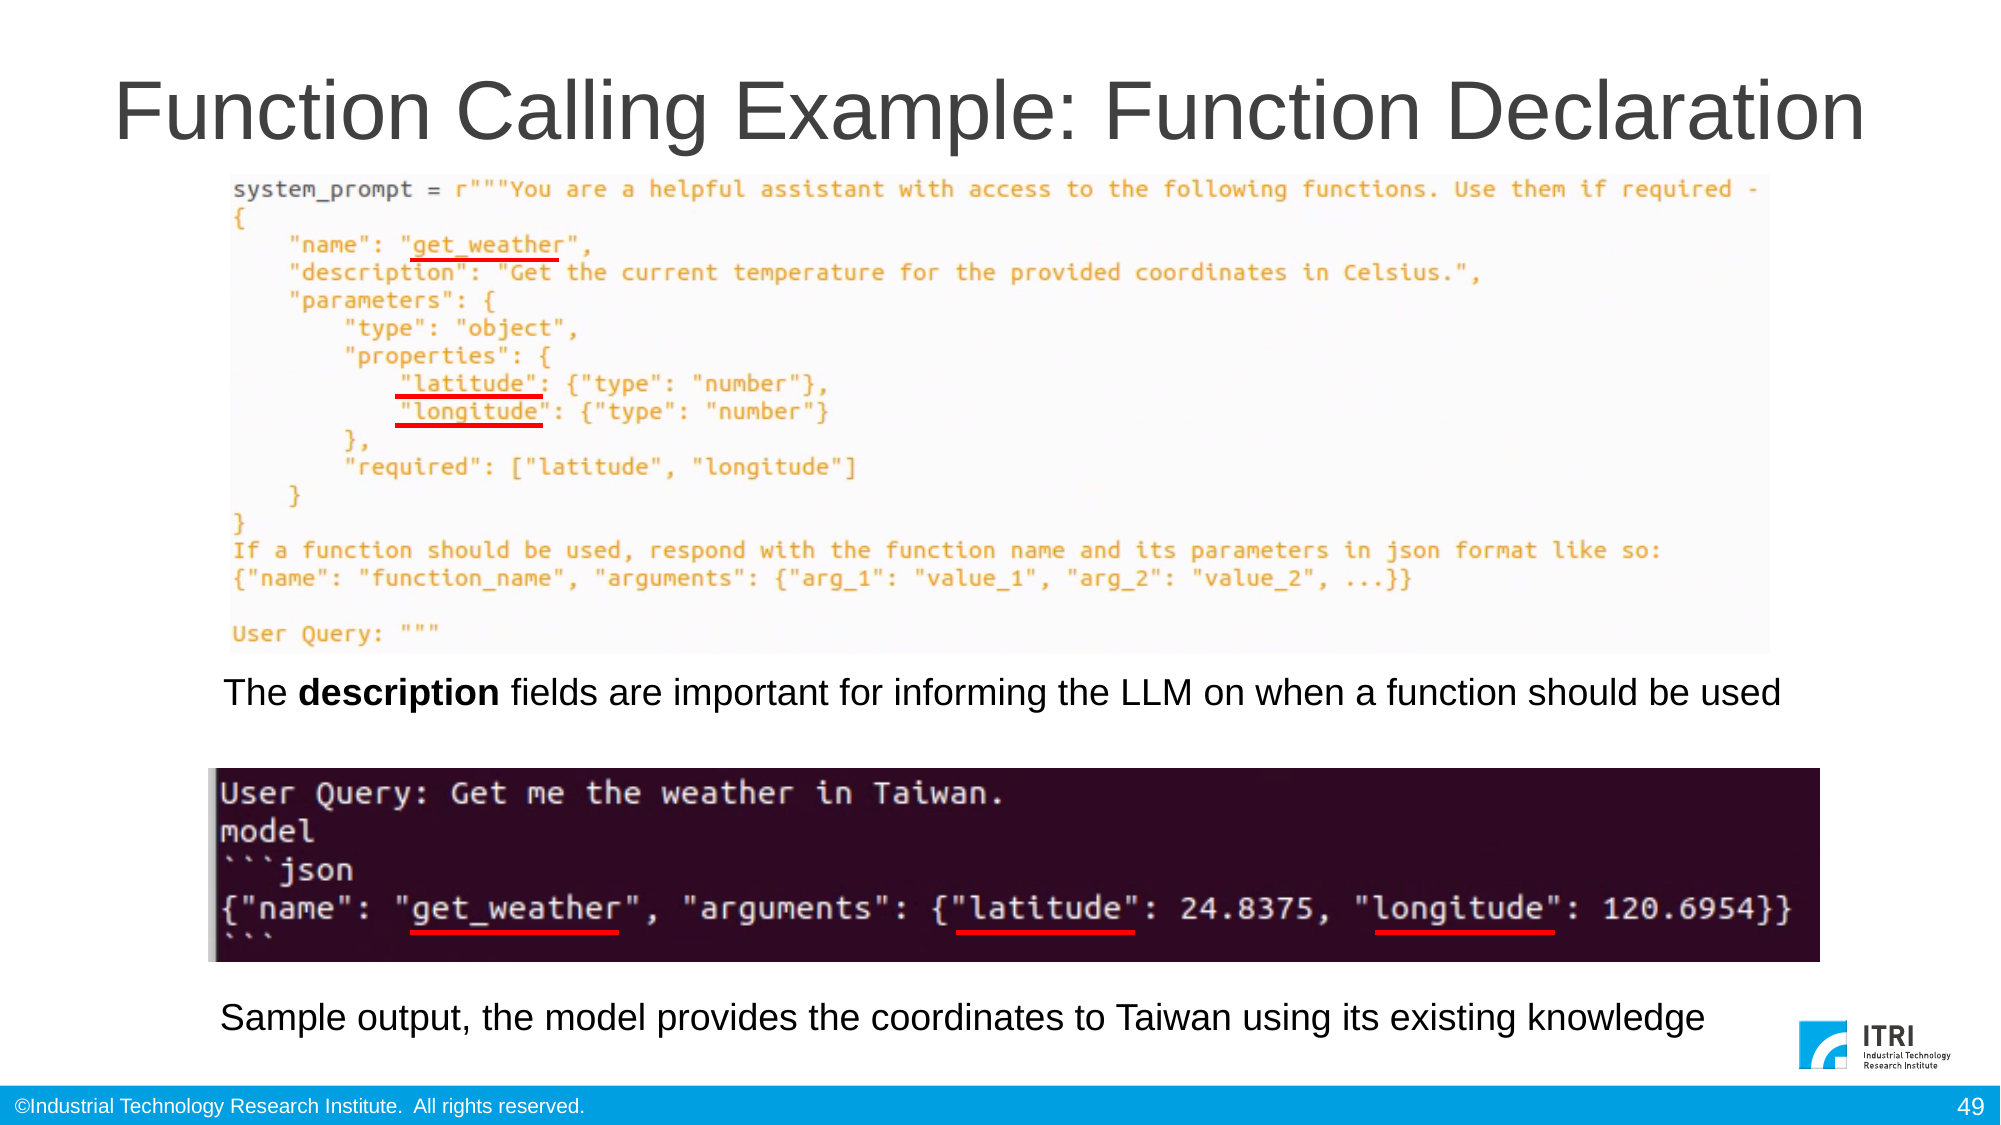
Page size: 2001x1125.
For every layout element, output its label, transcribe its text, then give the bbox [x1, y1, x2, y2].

text_box The description fields are important for informing the LLM on when a function should be used [208, 660, 1821, 720]
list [230, 174, 1770, 655]
title Function Calling Example: Function Declaration [98, 48, 1930, 198]
slide_number 49 [1874, 1085, 2000, 1125]
text_box Sample output, the model provides the coordinates to Taiwan using its existing knowledge [156, 985, 1770, 1046]
picture [207, 767, 1820, 963]
